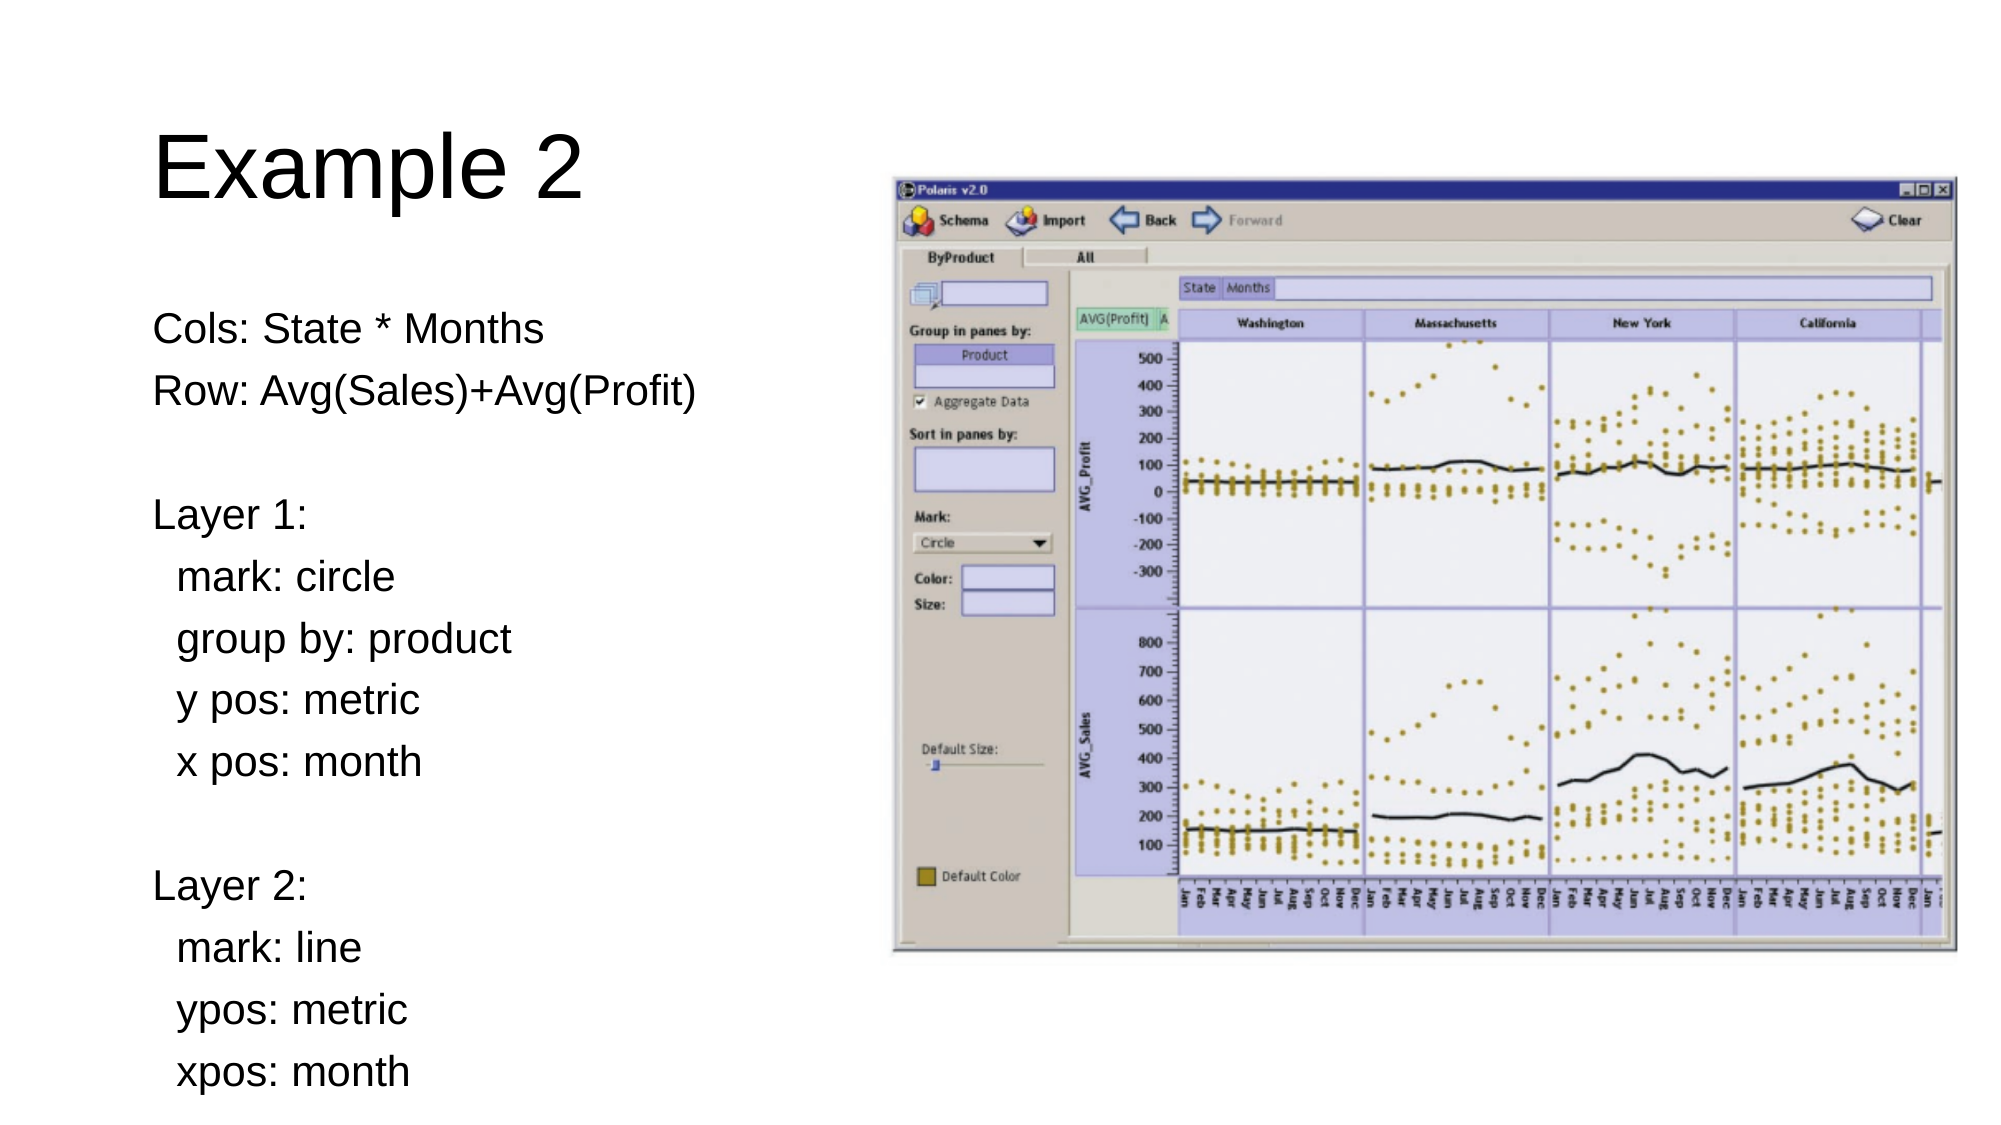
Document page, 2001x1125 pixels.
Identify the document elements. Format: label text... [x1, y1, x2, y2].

list Cols: State * Months Row: Avg(Sales)+Avg(Profit) Layer 1: mark: circle group by: product y pos: metric x pos: month Layer 2: mark: line ypos: metric xpos: month [137, 299, 1863, 1107]
title Example 2 [137, 59, 1863, 278]
picture [876, 159, 1978, 966]
